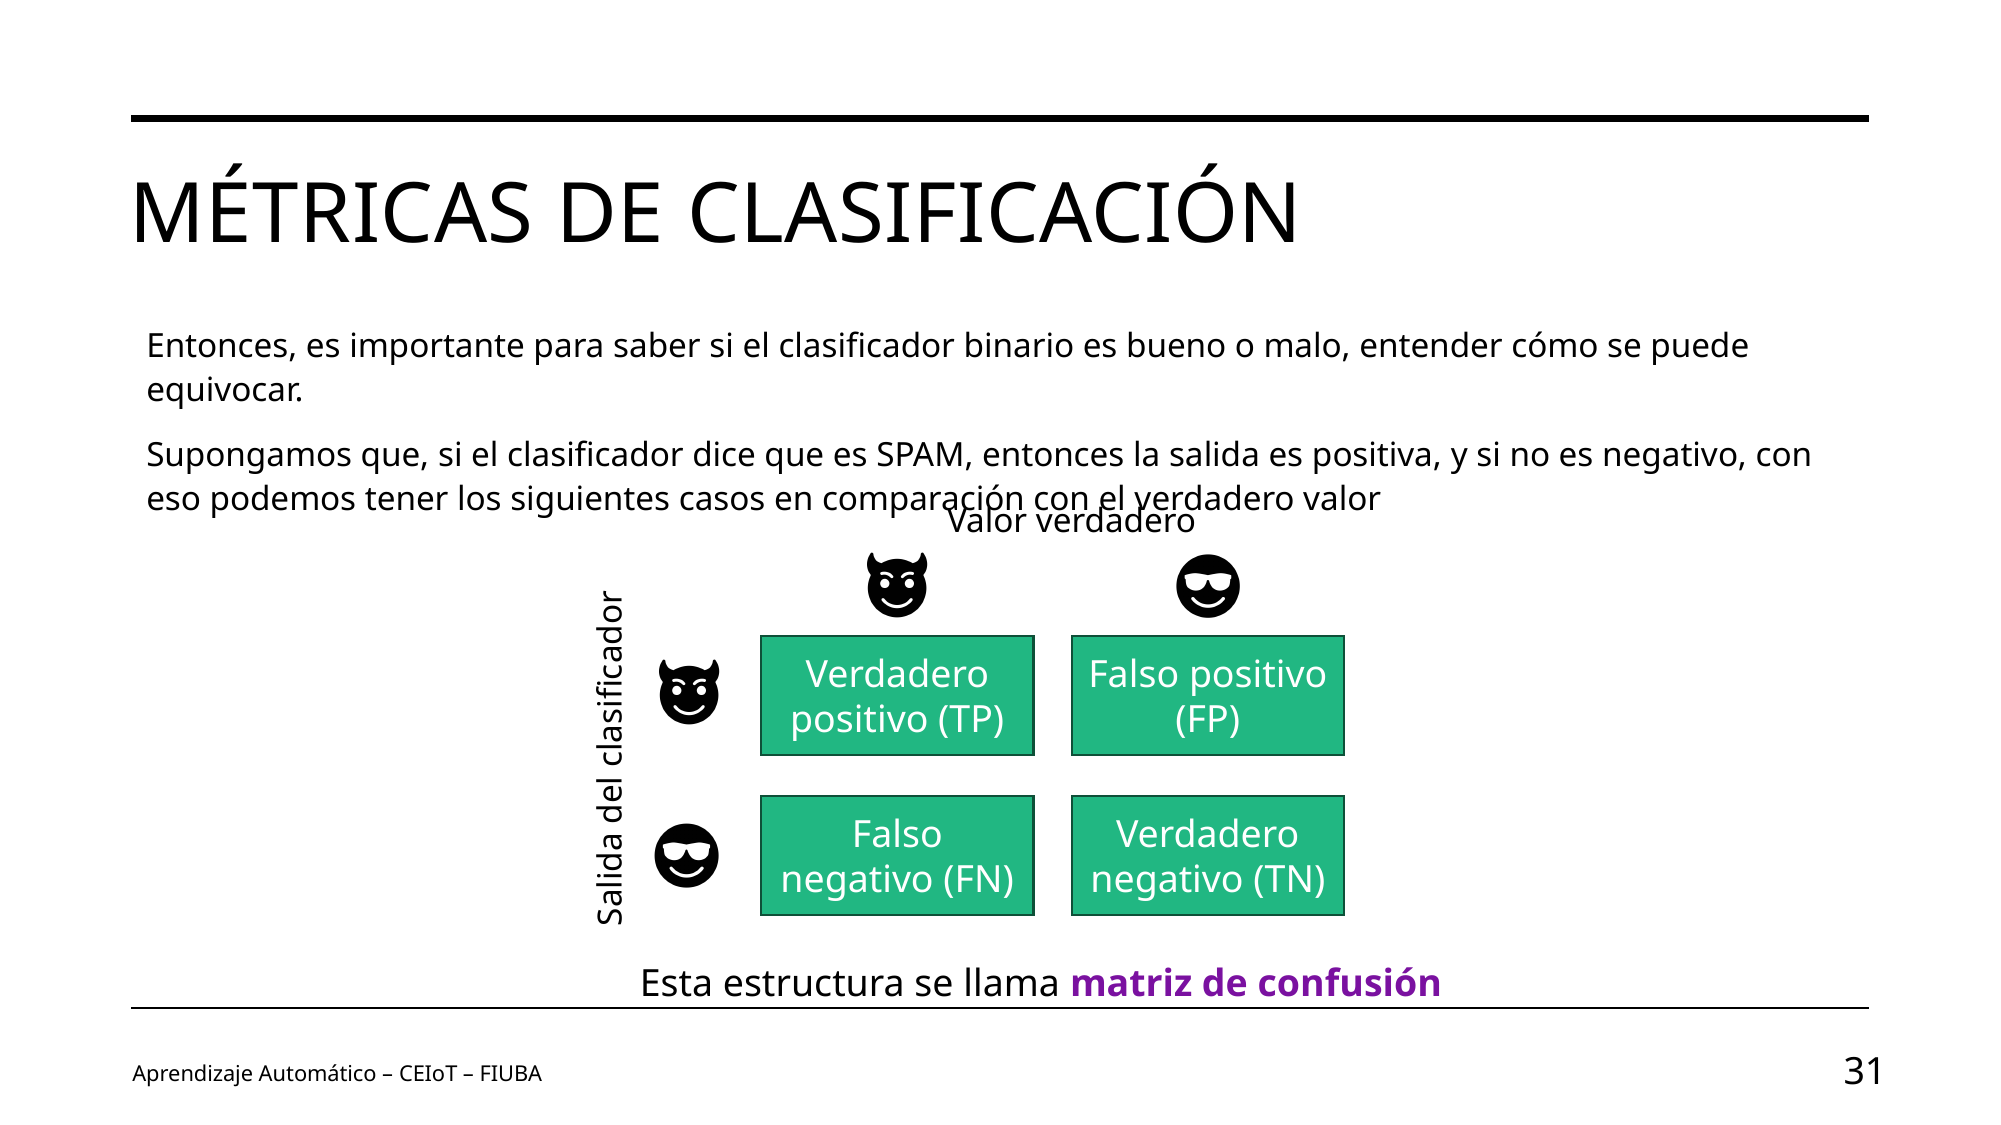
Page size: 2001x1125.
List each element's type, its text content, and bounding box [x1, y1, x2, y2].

text_box Verdadero negativo (TN) [1071, 795, 1345, 916]
list Entonces, es importante para saber si el clasificador binario es bueno o malo, entender cómo se puede equivocar. Supongamos que, si el clasificador dice que es SPAM, entonces la salida es positiva, y si no es negativo, con eso podemos tener los siguientes casos en comparación con el verdadero valor [131, 312, 1869, 1003]
picture [652, 658, 726, 732]
footer Aprendizaje Automático – CEIoT – FIUBA [117, 1042, 862, 1103]
text_box Esta estructura se llama matriz de confusión [625, 951, 1458, 1012]
text_box Verdadero positivo (TP) [760, 635, 1035, 756]
text_box Falso positivo (FP) [1071, 635, 1345, 756]
text_box Salida del clasificador [580, 576, 636, 942]
title Métricas de clasificación [114, 151, 1869, 377]
picture [646, 815, 727, 896]
slide_number 31 [1791, 1042, 1902, 1103]
picture [860, 551, 934, 625]
text_box Valor verdadero [932, 491, 1211, 547]
text_box Falso negativo (FN) [760, 795, 1035, 916]
picture [1168, 546, 1248, 626]
